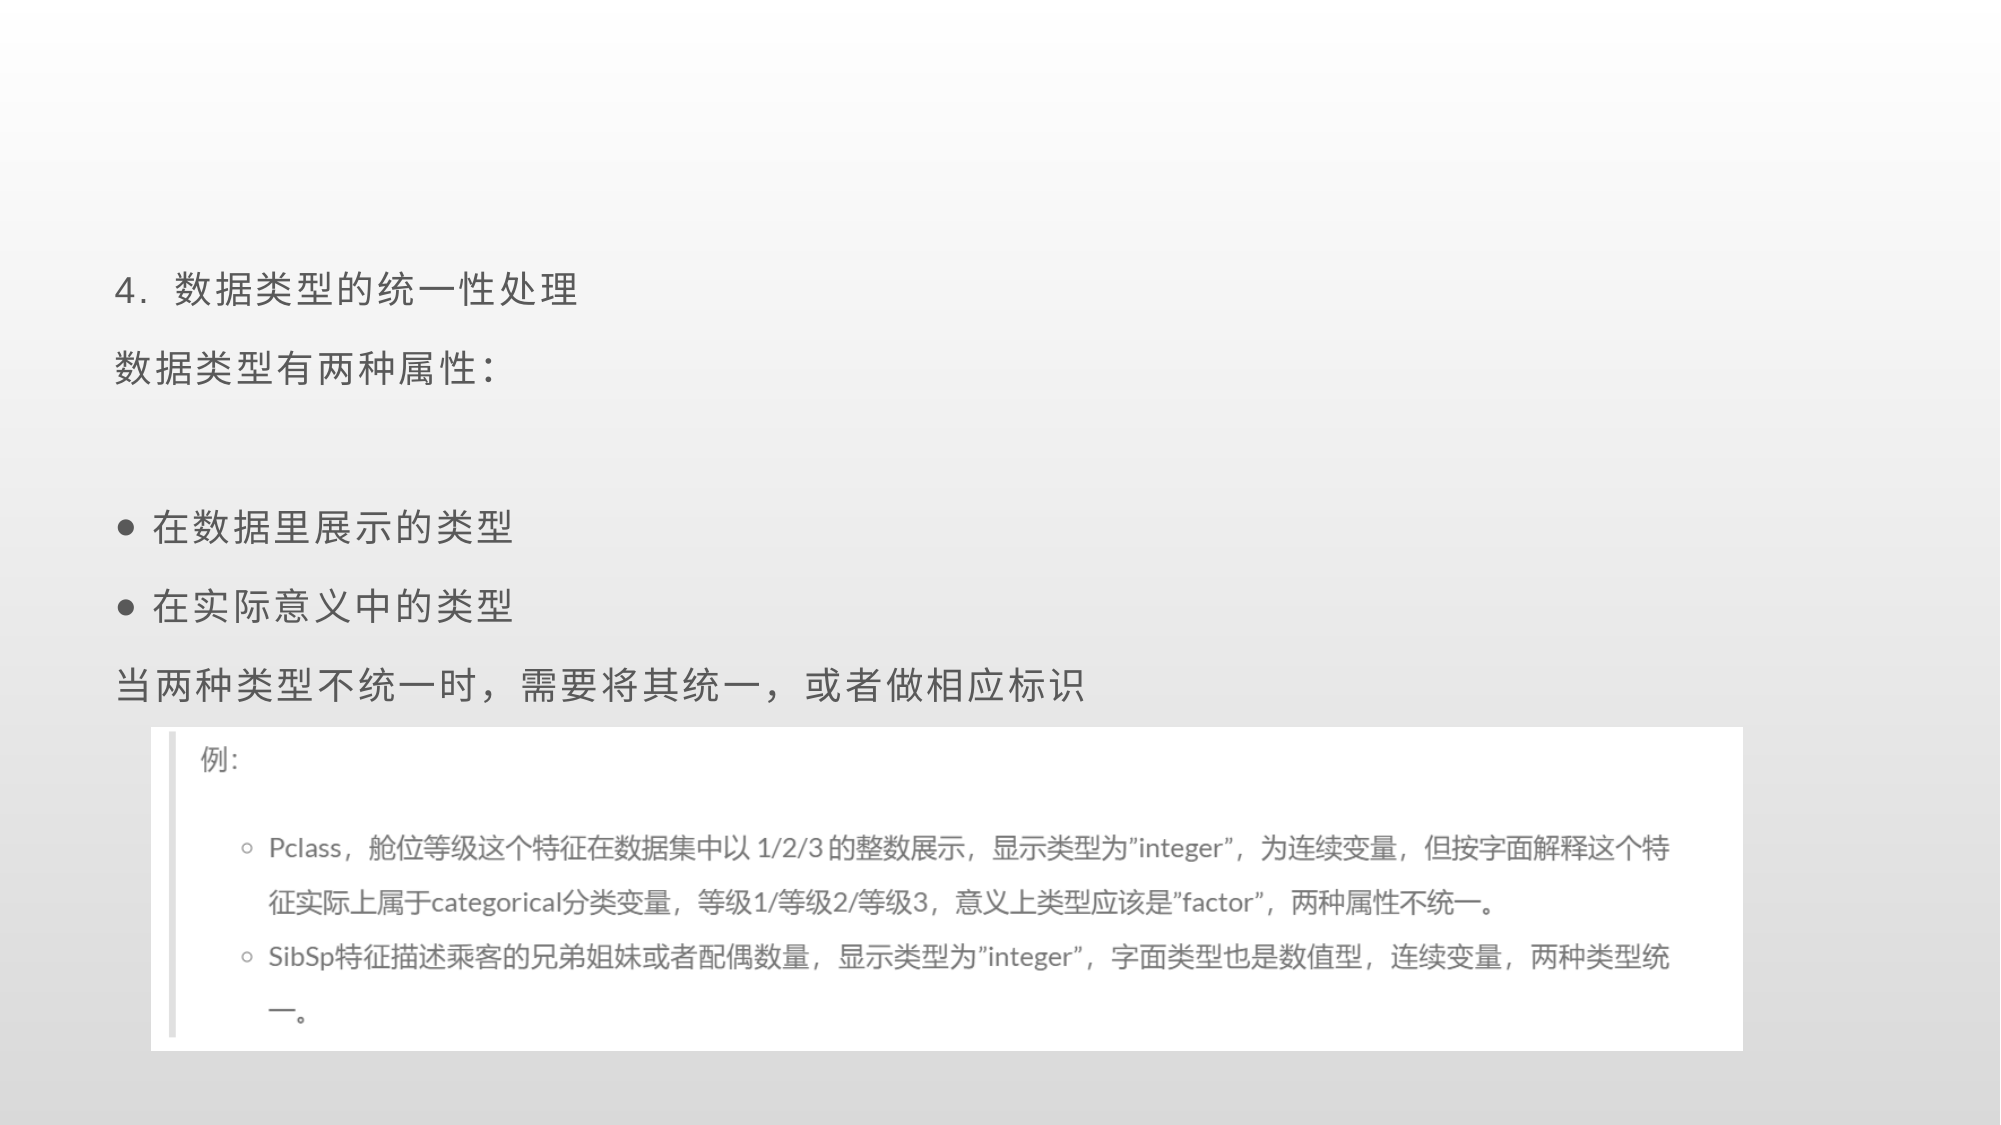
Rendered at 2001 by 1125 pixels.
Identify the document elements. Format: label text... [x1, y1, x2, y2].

list 4. 数据类型的统一性处理 数据类型有两种属性： 在数据里展示的类型 在实际意义中的类型 当两种类型不统一时，需要将其统一，或者做相应标识 [99, 244, 1900, 1026]
picture [151, 727, 1743, 1051]
